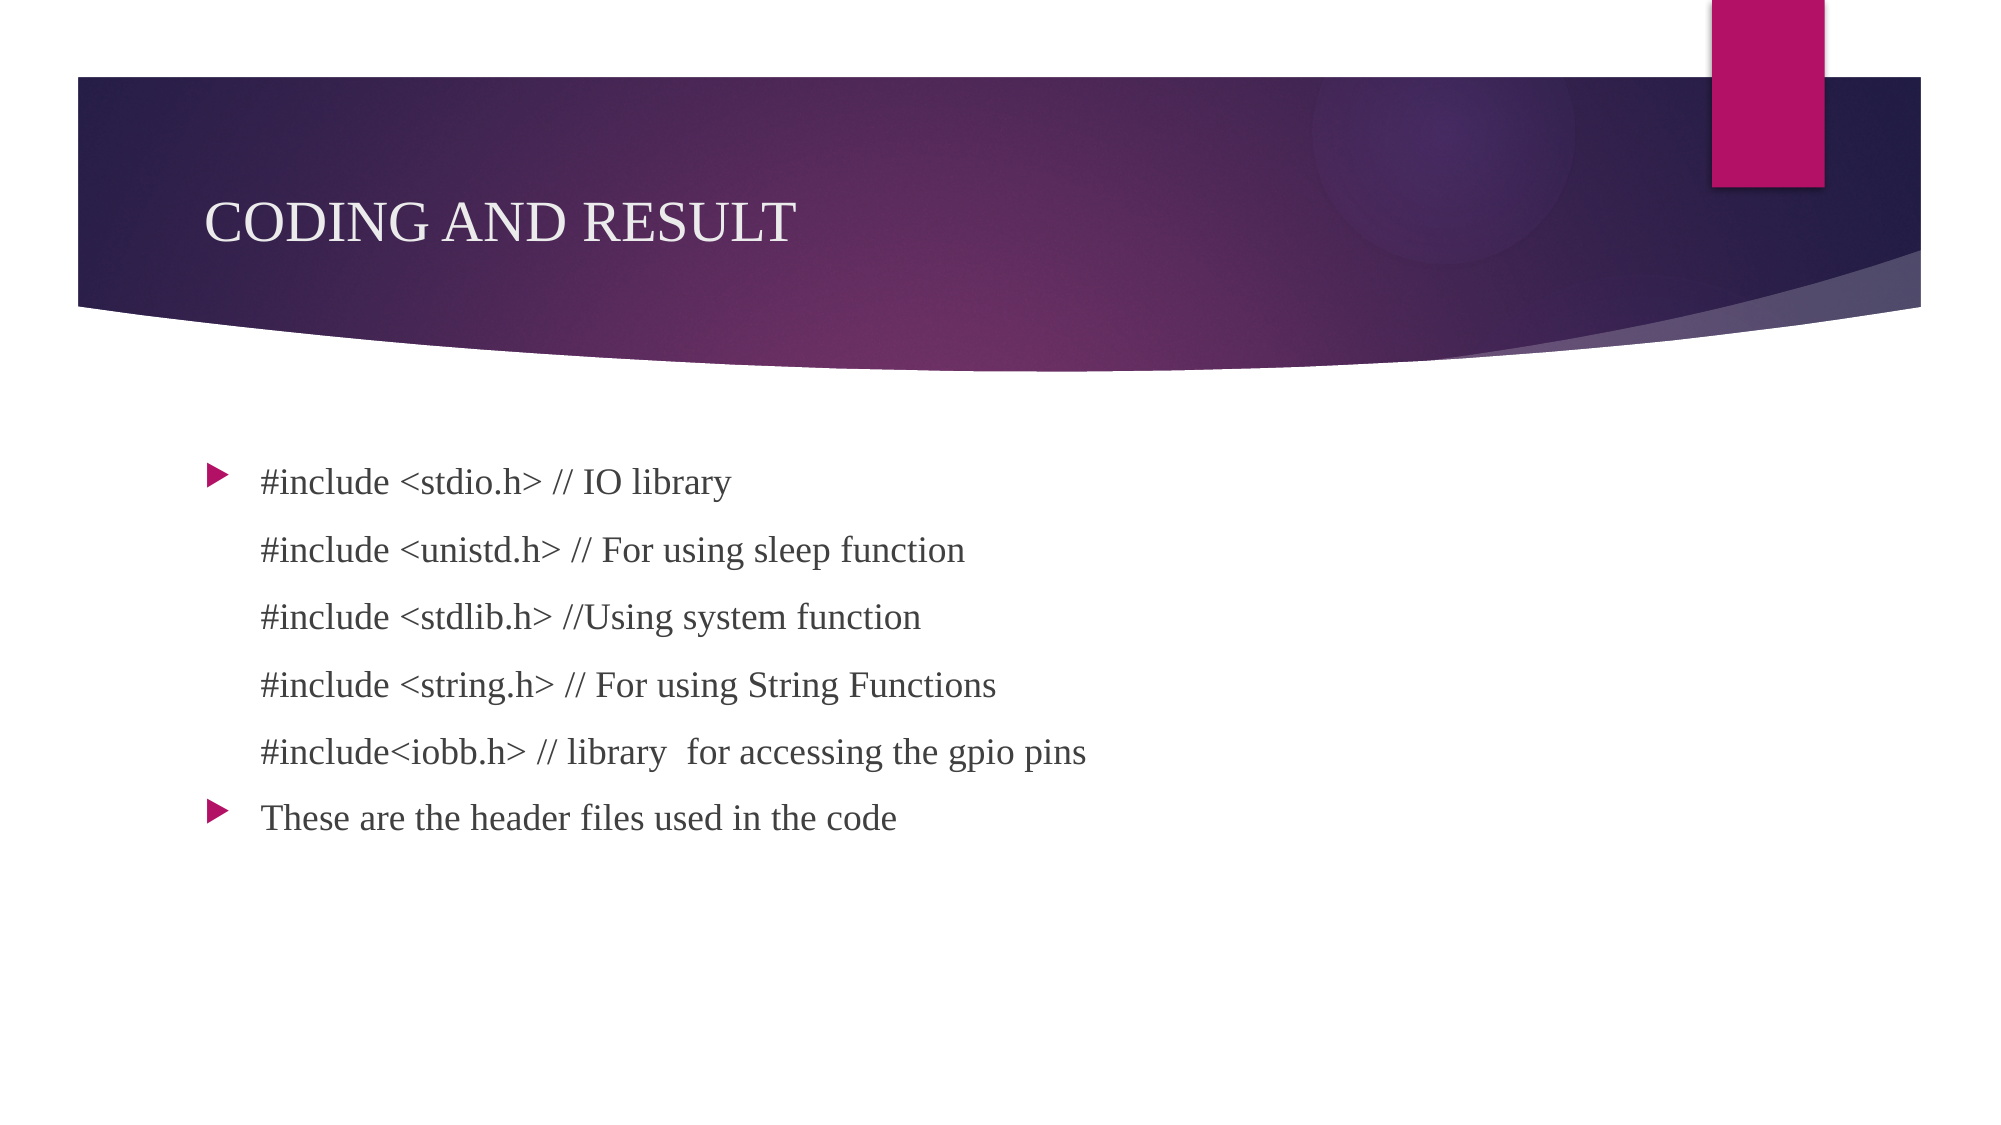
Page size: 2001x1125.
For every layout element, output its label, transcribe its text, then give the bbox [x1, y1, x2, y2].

title CODING AND RESULT [189, 159, 1627, 276]
list #include <stdio.h> // IO library #include <unistd.h> // For using sleep function #include <stdlib.h> //Using system function #include <string.h> // For using String Functions #include<iobb.h> // library for accessing the gpio pins These are the header files used in the code [189, 427, 1638, 988]
